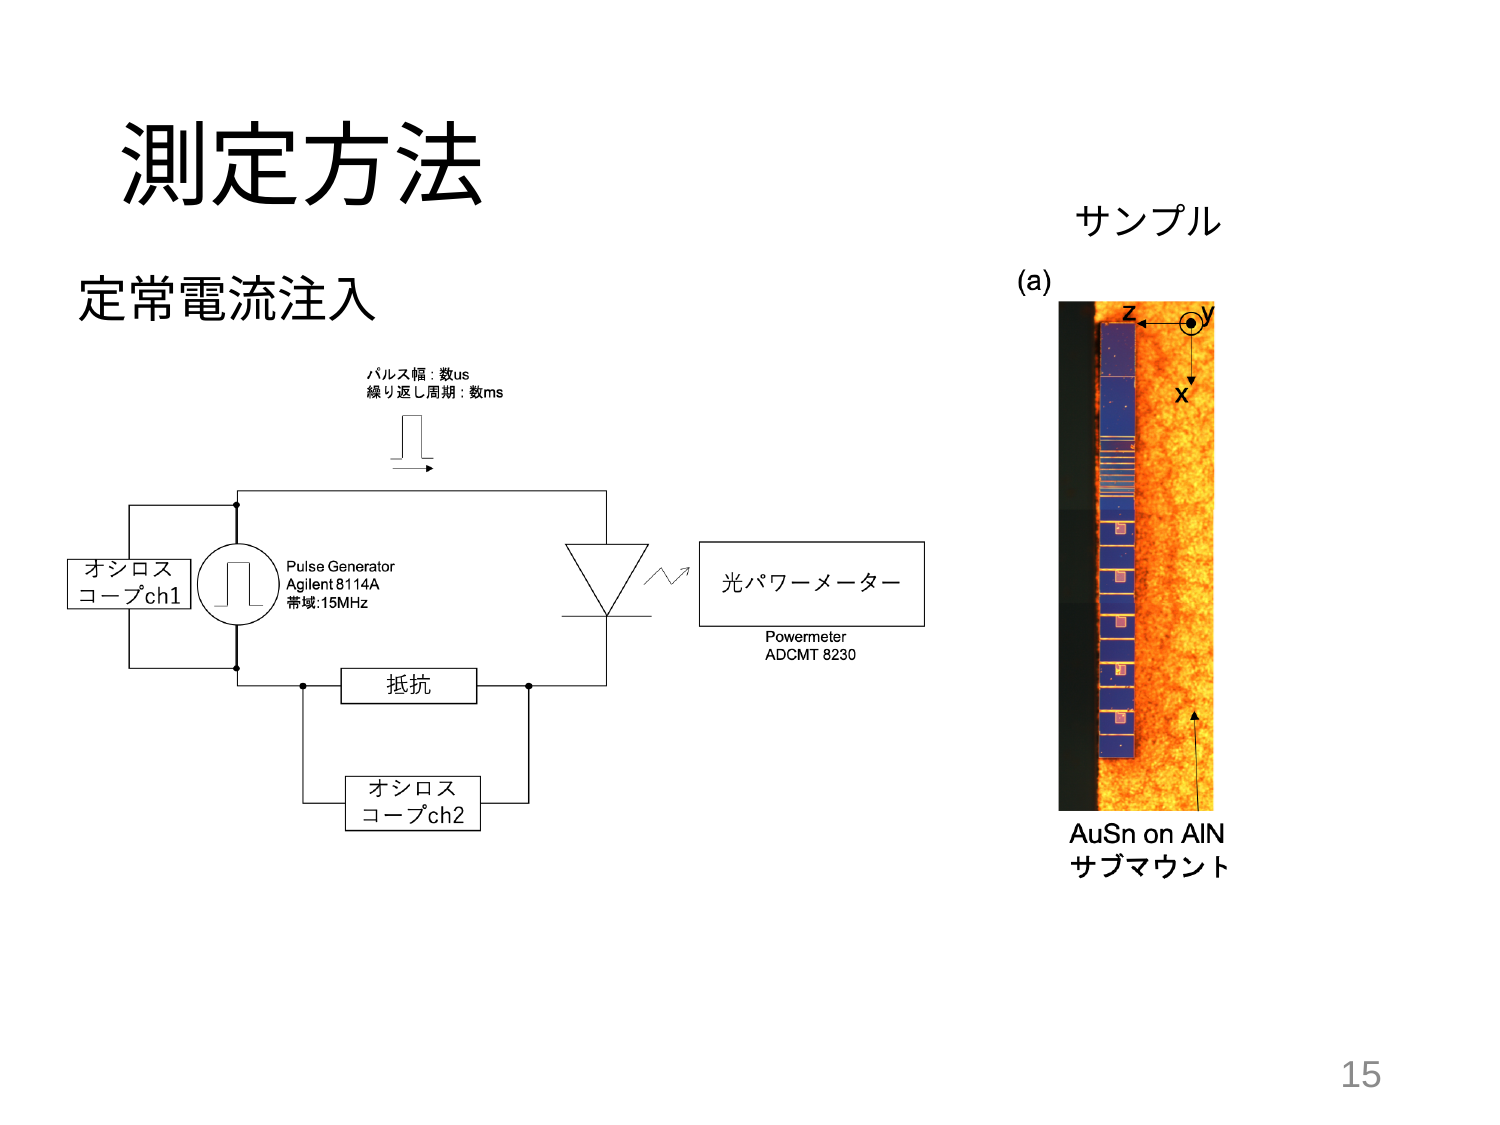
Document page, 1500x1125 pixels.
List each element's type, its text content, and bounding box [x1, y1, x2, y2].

picture [1000, 251, 1227, 896]
text_box サンプル [1059, 191, 1358, 251]
picture [62, 359, 970, 843]
text_box 定常電流注入 [62, 259, 612, 335]
title 測定方法 [103, 59, 1397, 278]
slide_number 14 [1059, 1042, 1397, 1103]
